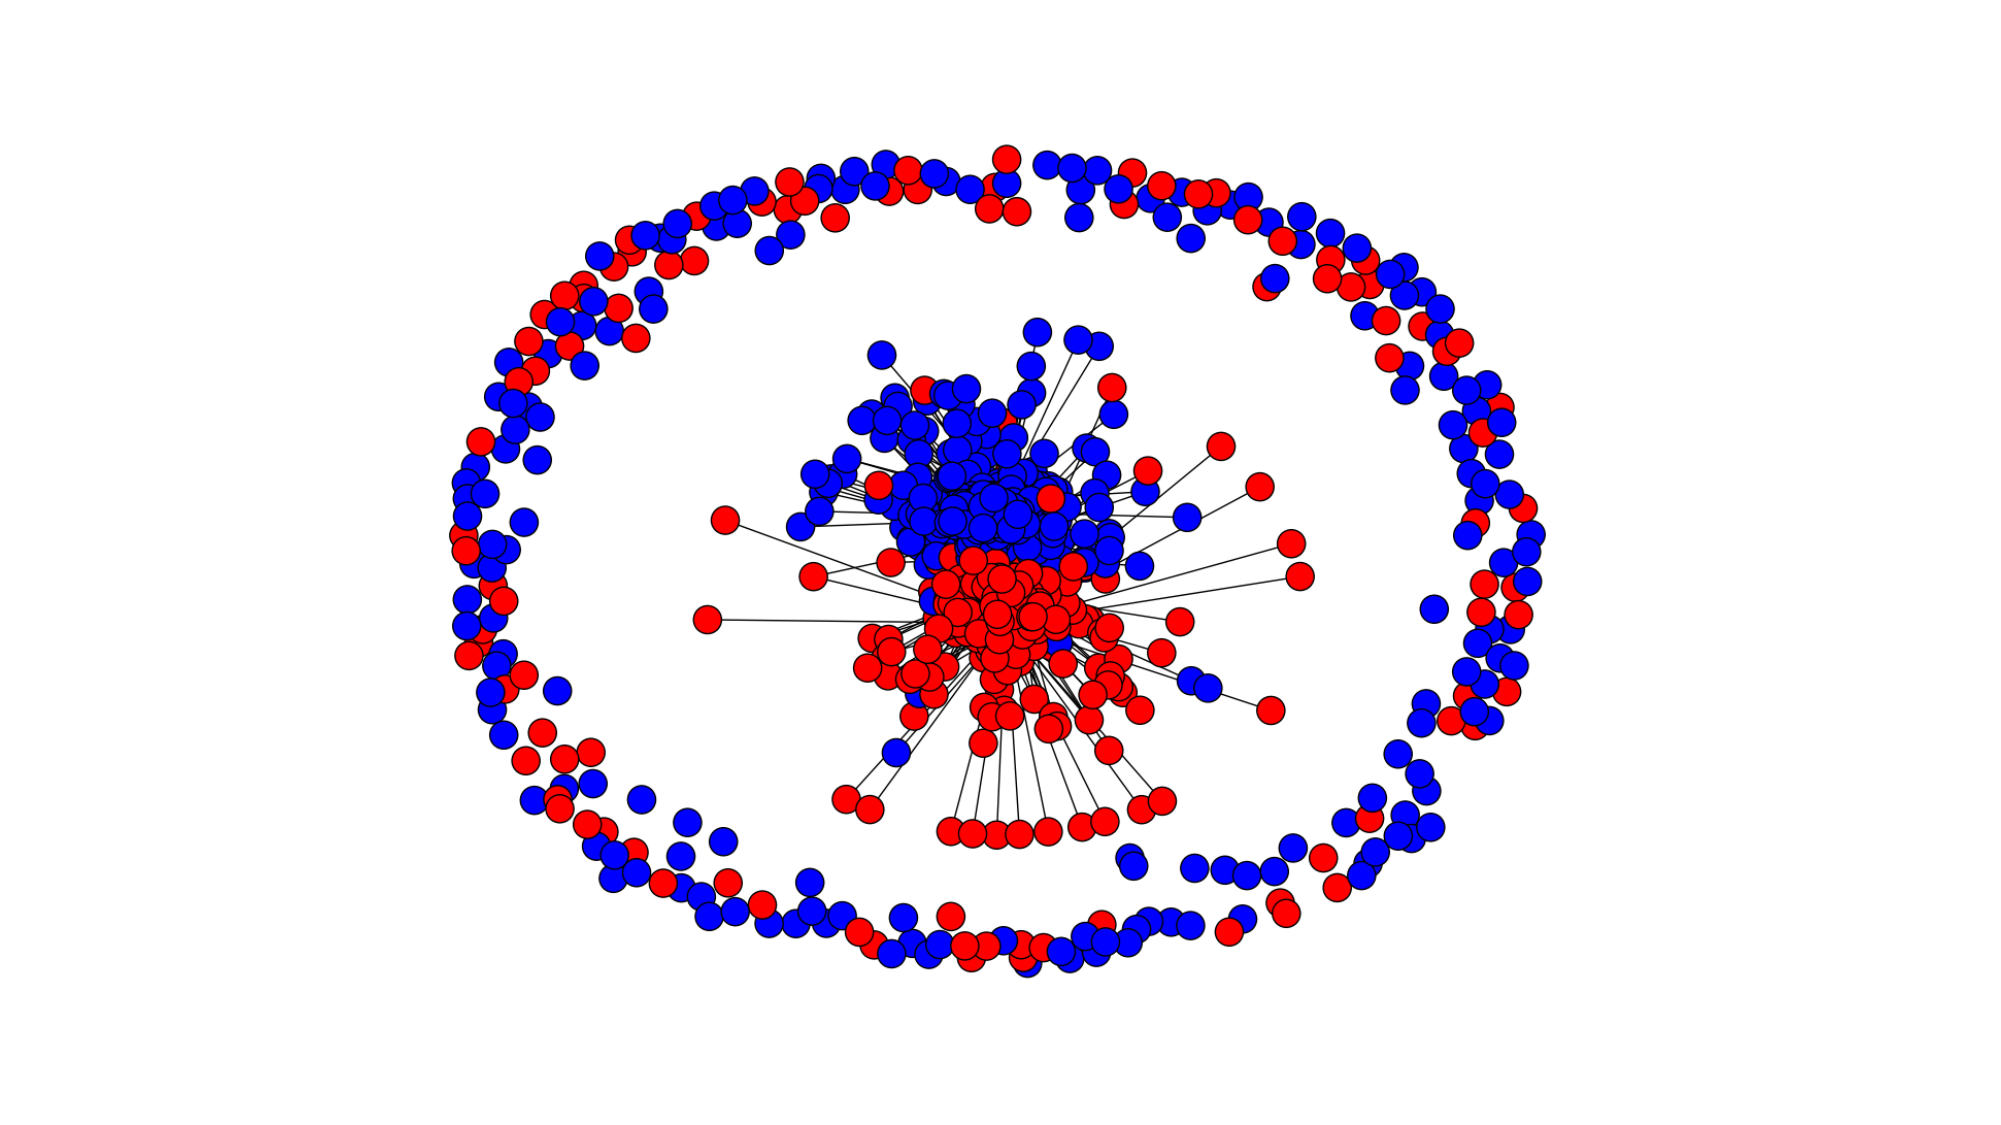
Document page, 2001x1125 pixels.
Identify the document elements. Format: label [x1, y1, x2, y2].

picture [249, 0, 1752, 1124]
